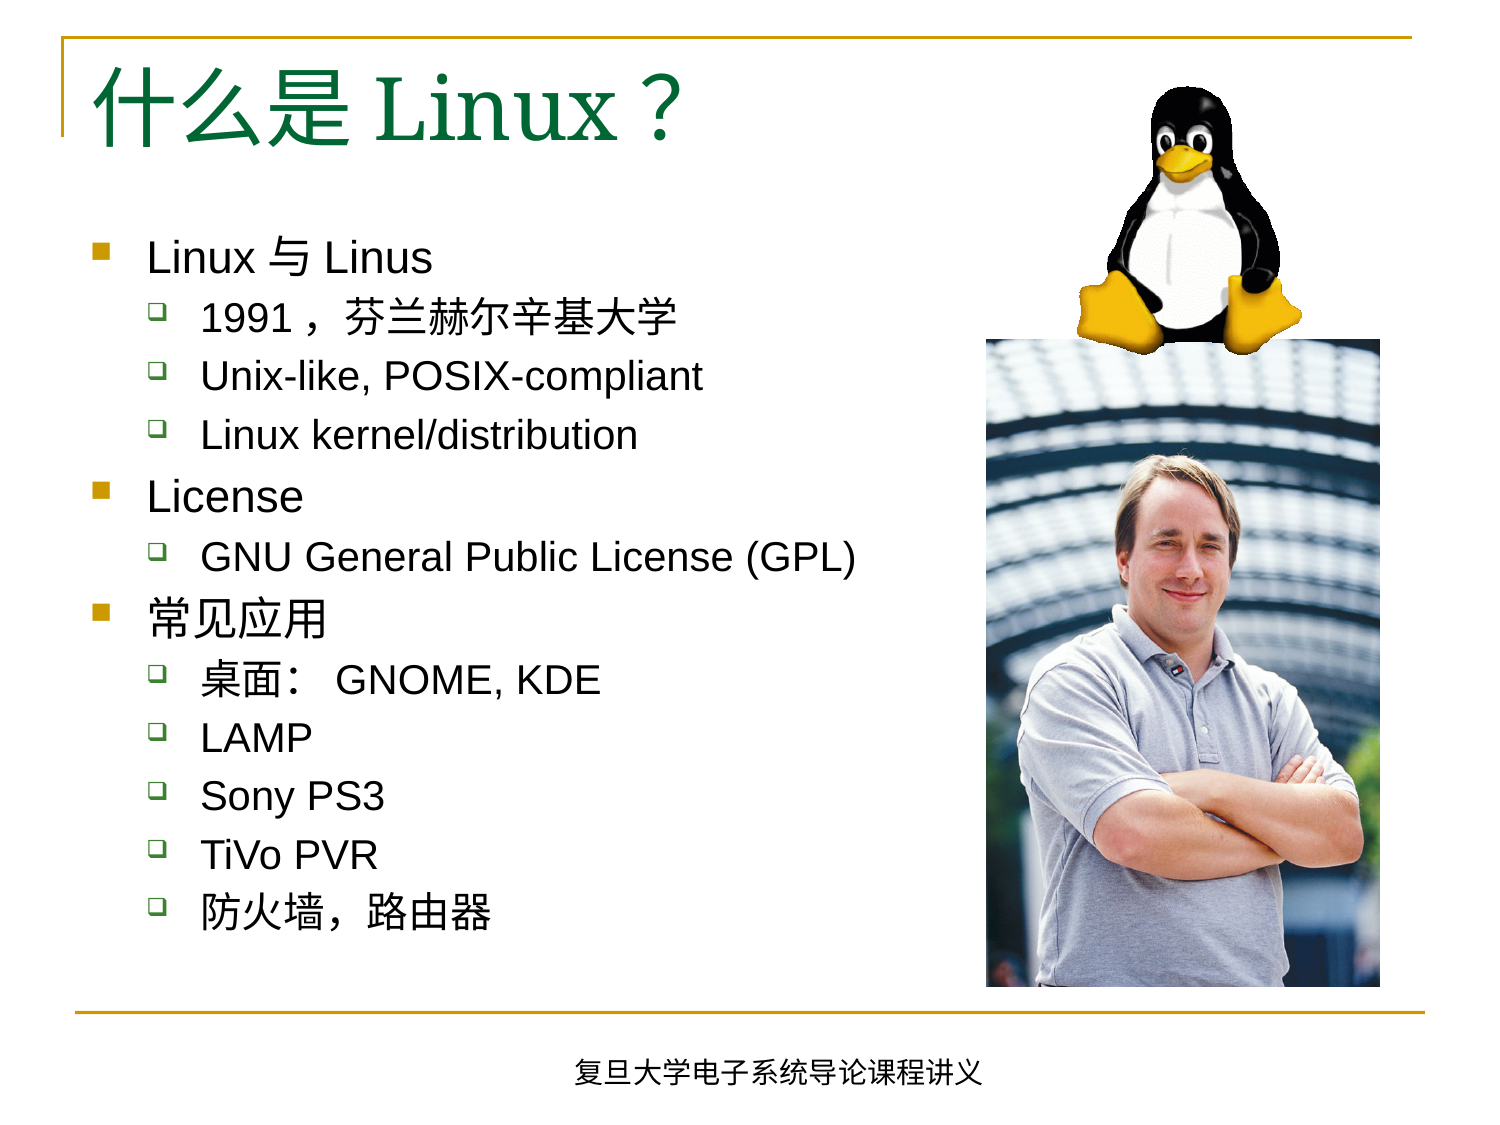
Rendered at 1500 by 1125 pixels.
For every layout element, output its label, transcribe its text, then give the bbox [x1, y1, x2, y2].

picture [1068, 77, 1309, 362]
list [985, 339, 1380, 987]
list Linux与Linus 1991，芬兰赫尔辛基大学 Unix-like, POSIX-compliant Linux kernel/distribution License GNU General Public License (GPL) 常见应用 桌面：GNOME, KDE LAMP Sony PS3 TiVo PVR 防火墙，路由器 [75, 220, 951, 988]
title 什么是Linux？ [75, 45, 1425, 185]
